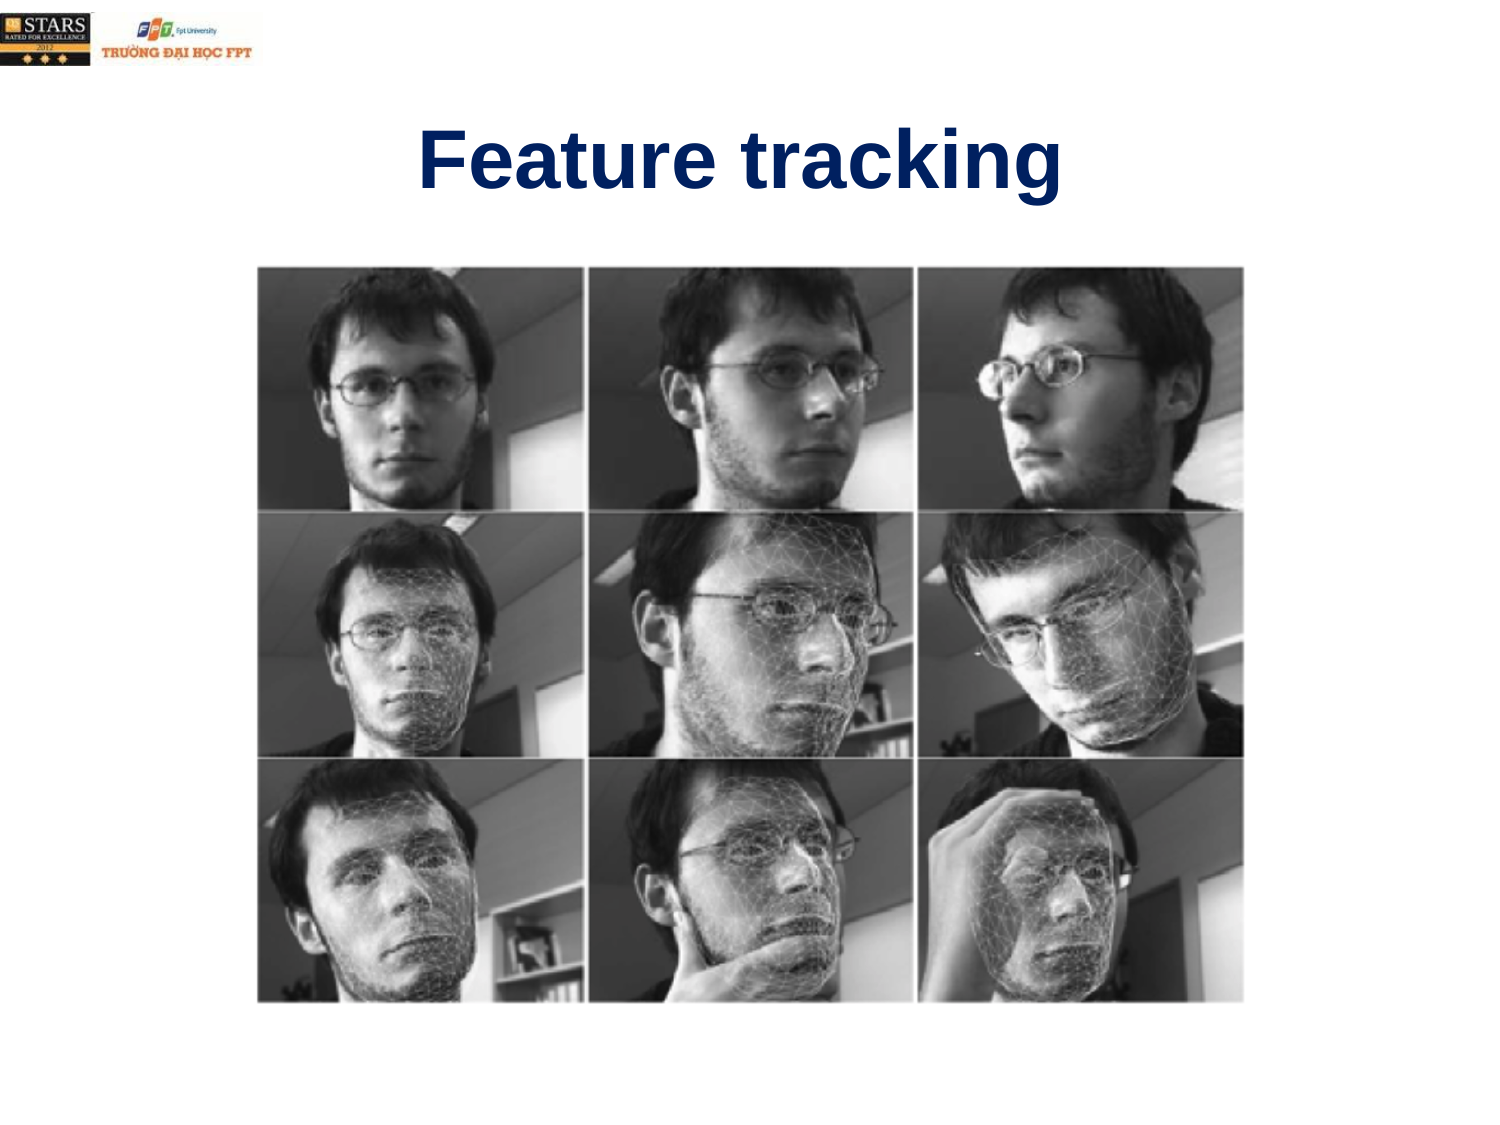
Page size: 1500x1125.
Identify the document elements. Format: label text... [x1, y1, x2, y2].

picture [0, 12, 263, 66]
title Feature tracking [80, 97, 1425, 300]
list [251, 262, 1248, 1006]
